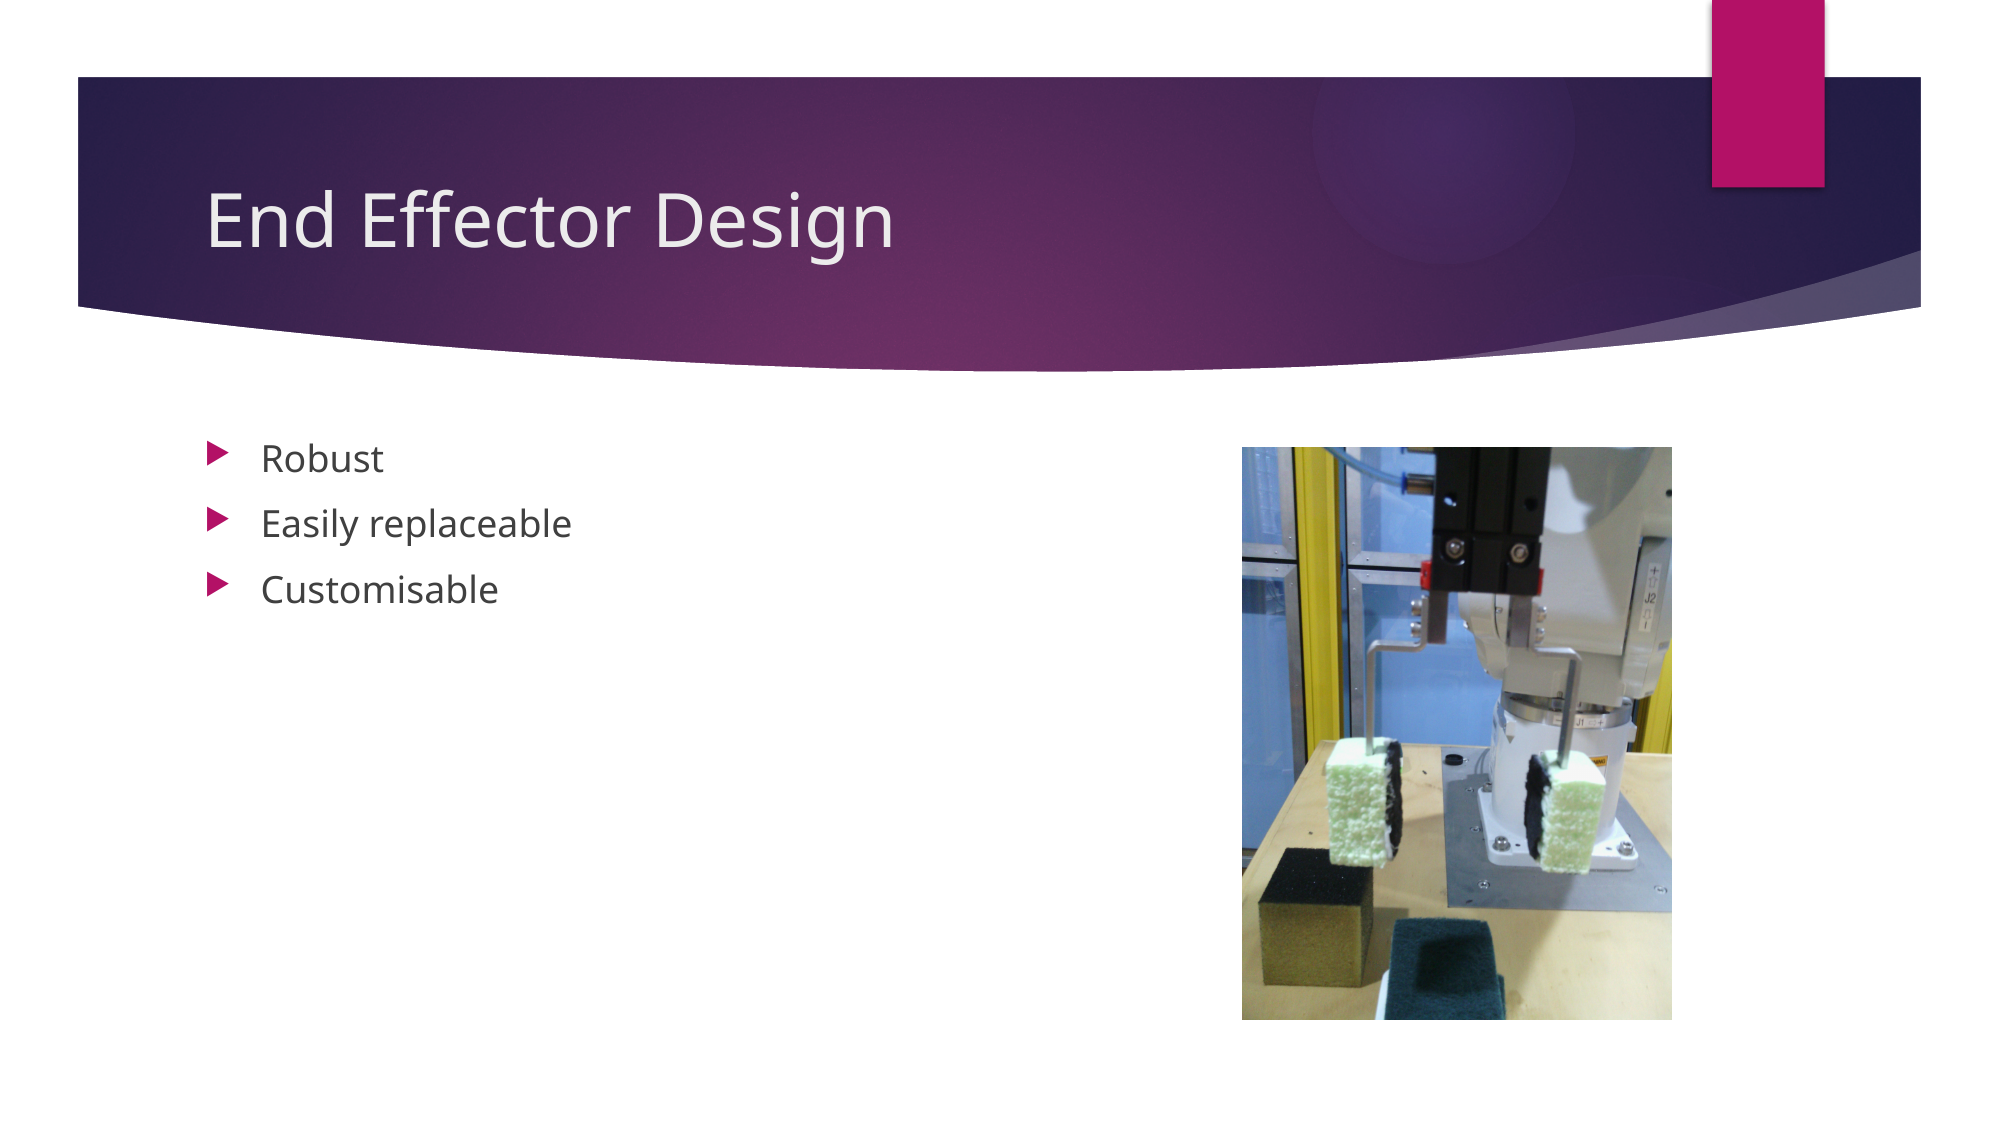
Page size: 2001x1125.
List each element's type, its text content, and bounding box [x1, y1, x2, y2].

title End Effector Design [189, 159, 1627, 276]
picture [1242, 446, 1672, 1020]
list Robust Easily replaceable Customisable [189, 427, 1638, 988]
